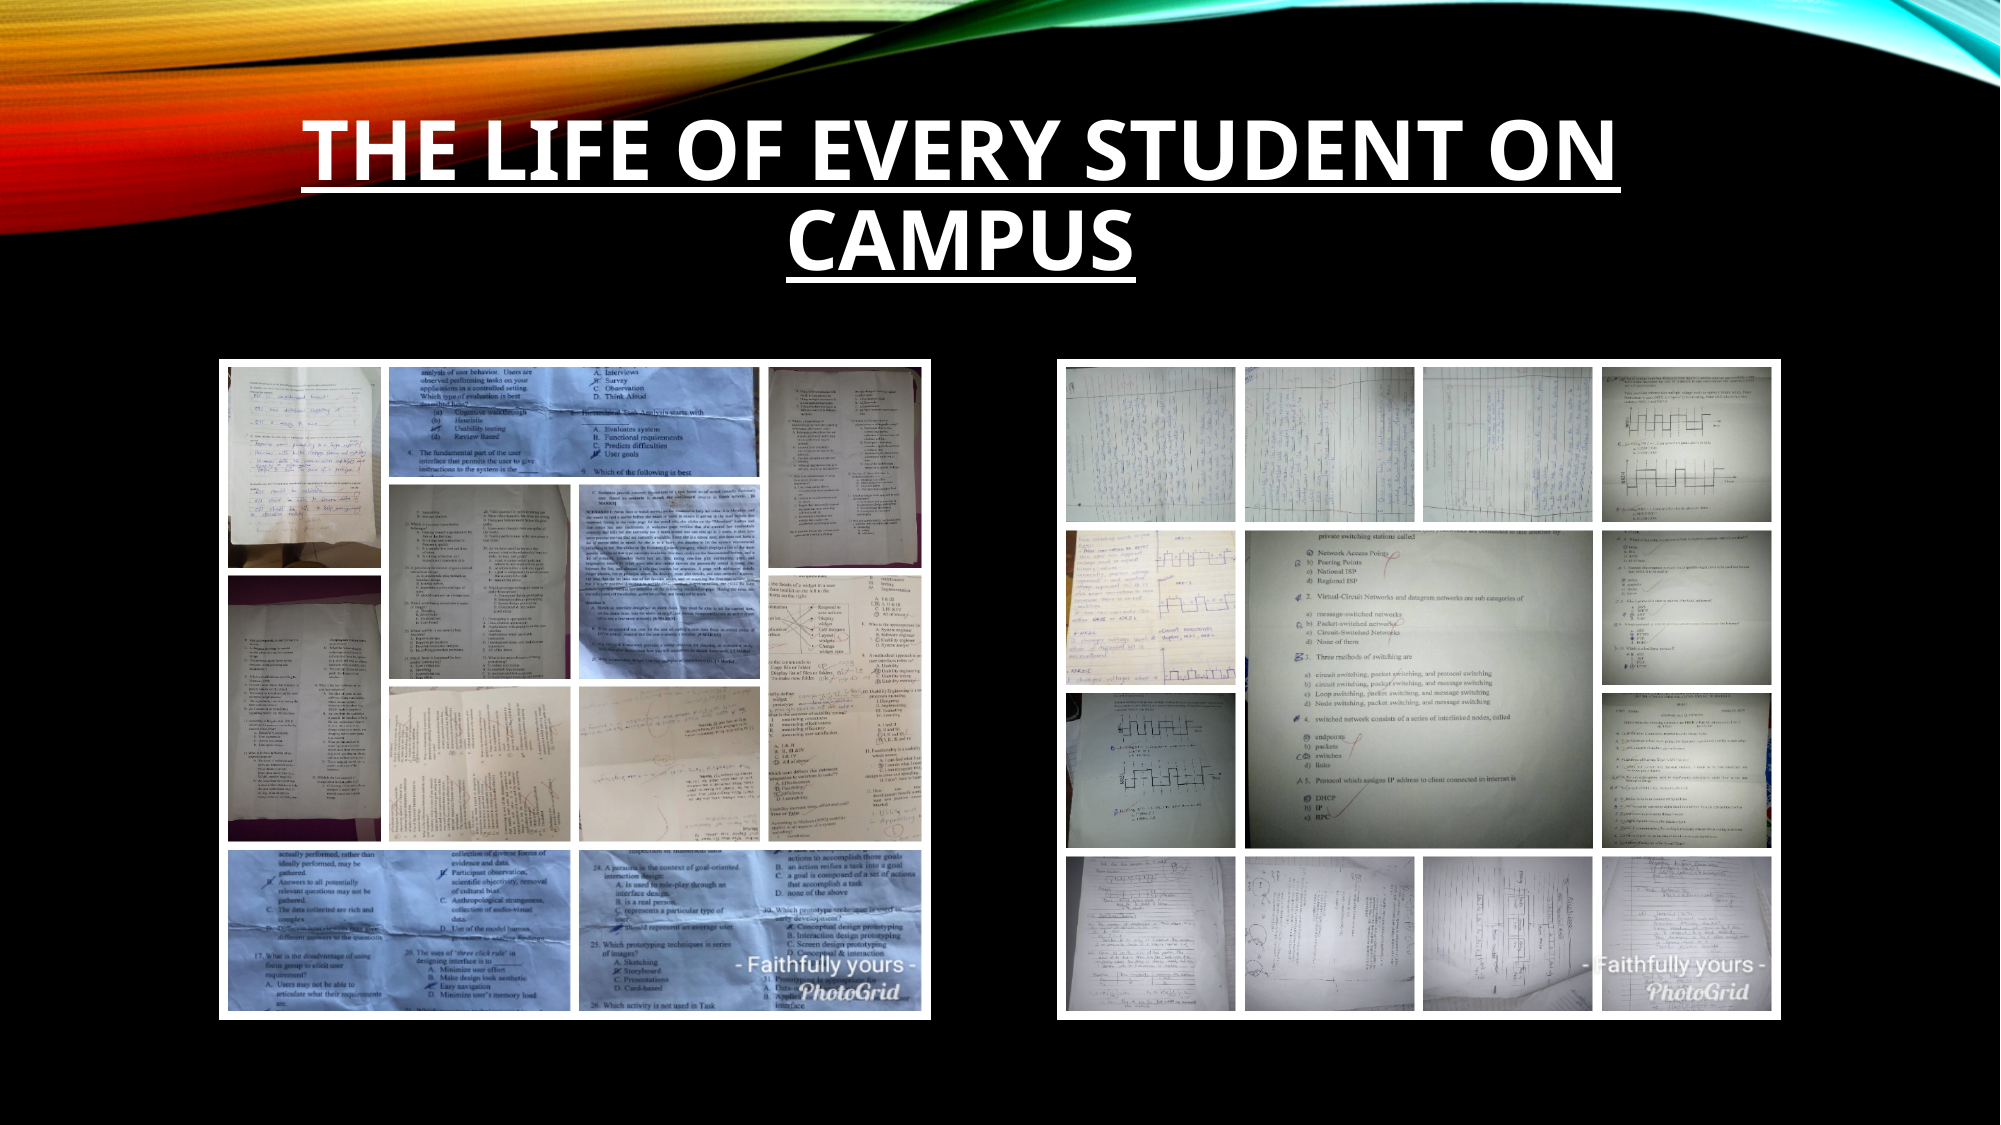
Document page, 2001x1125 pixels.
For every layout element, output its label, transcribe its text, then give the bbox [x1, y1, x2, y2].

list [219, 359, 931, 1021]
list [1056, 359, 1781, 1021]
title The Life Of Every Student On Campus [254, 92, 1668, 305]
picture [0, 0, 2000, 237]
